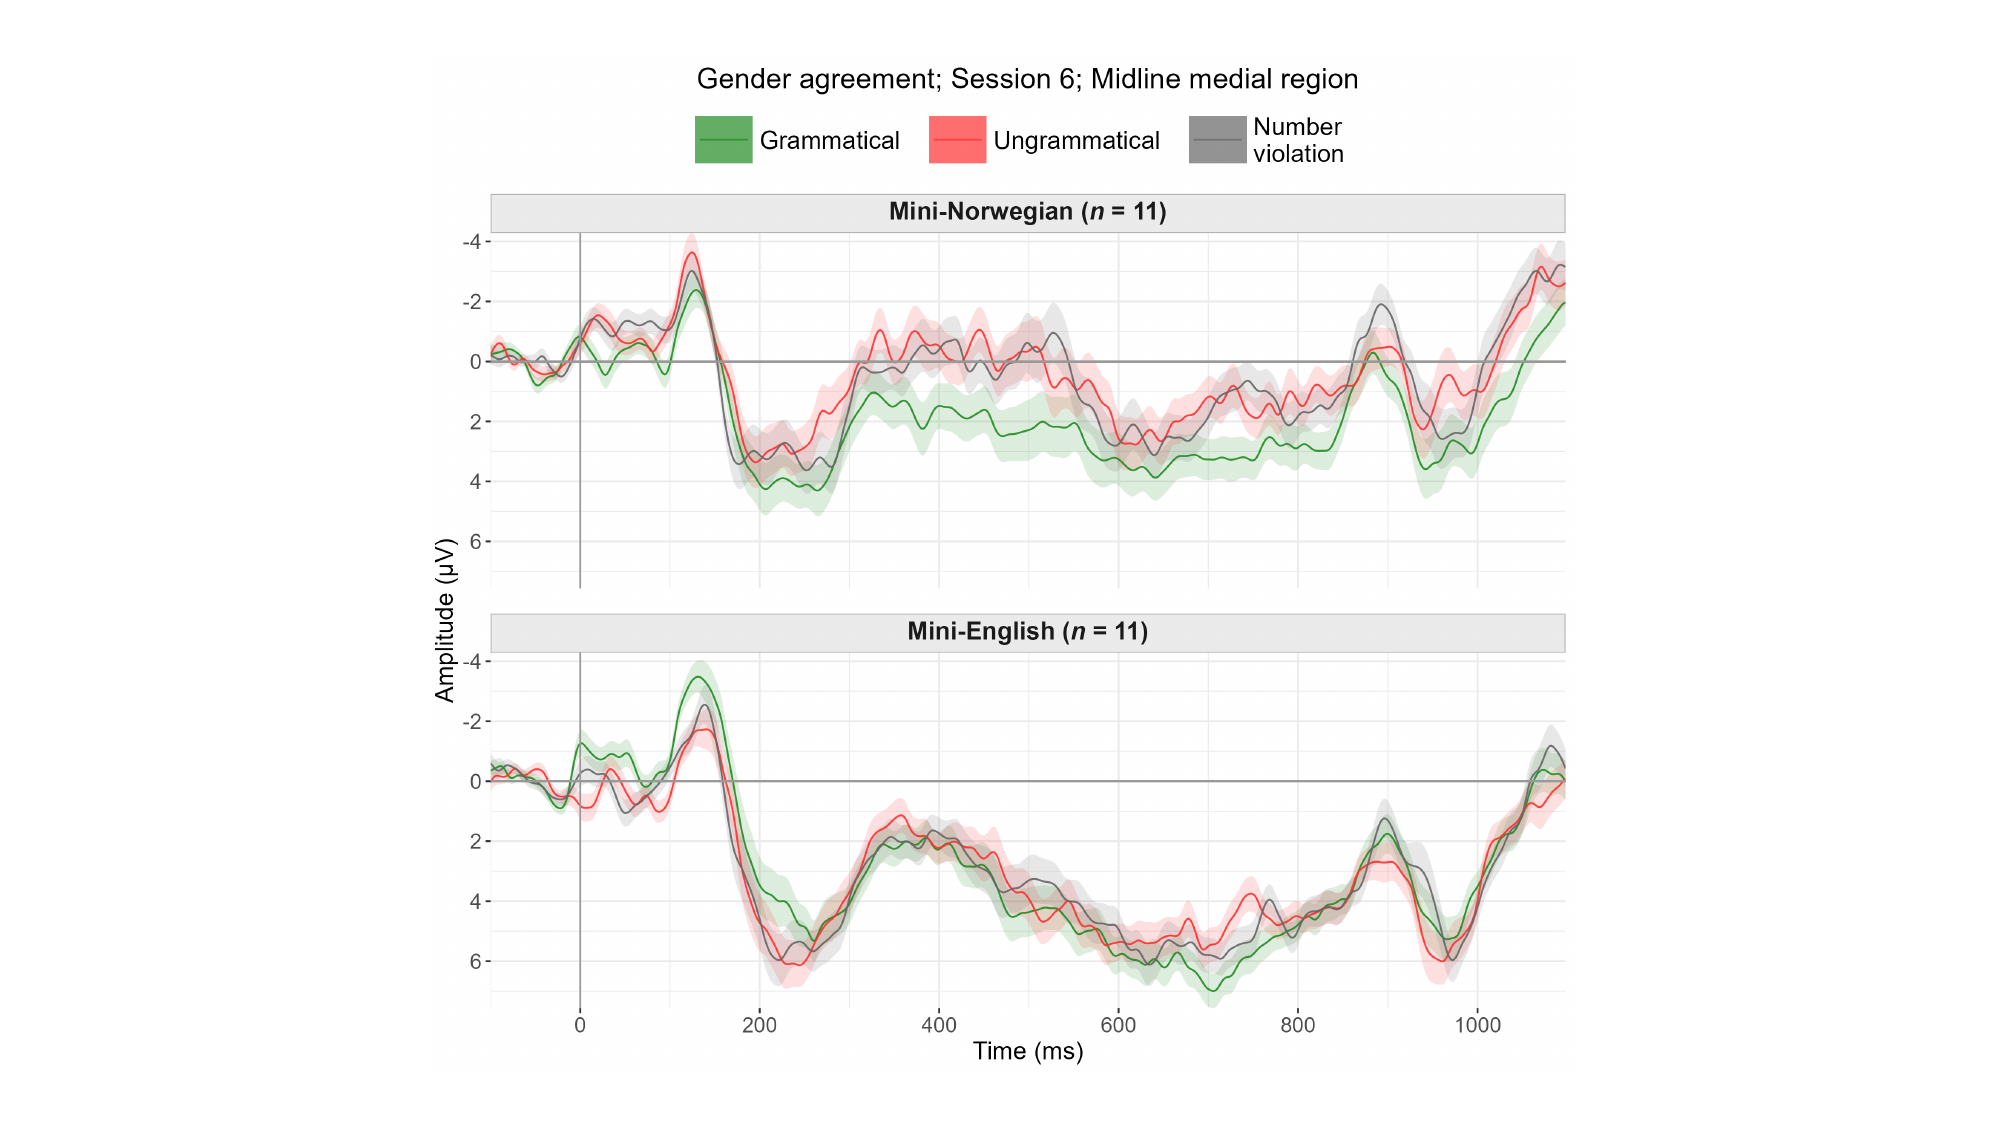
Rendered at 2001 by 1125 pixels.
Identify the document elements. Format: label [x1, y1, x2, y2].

list [425, 51, 1575, 1074]
